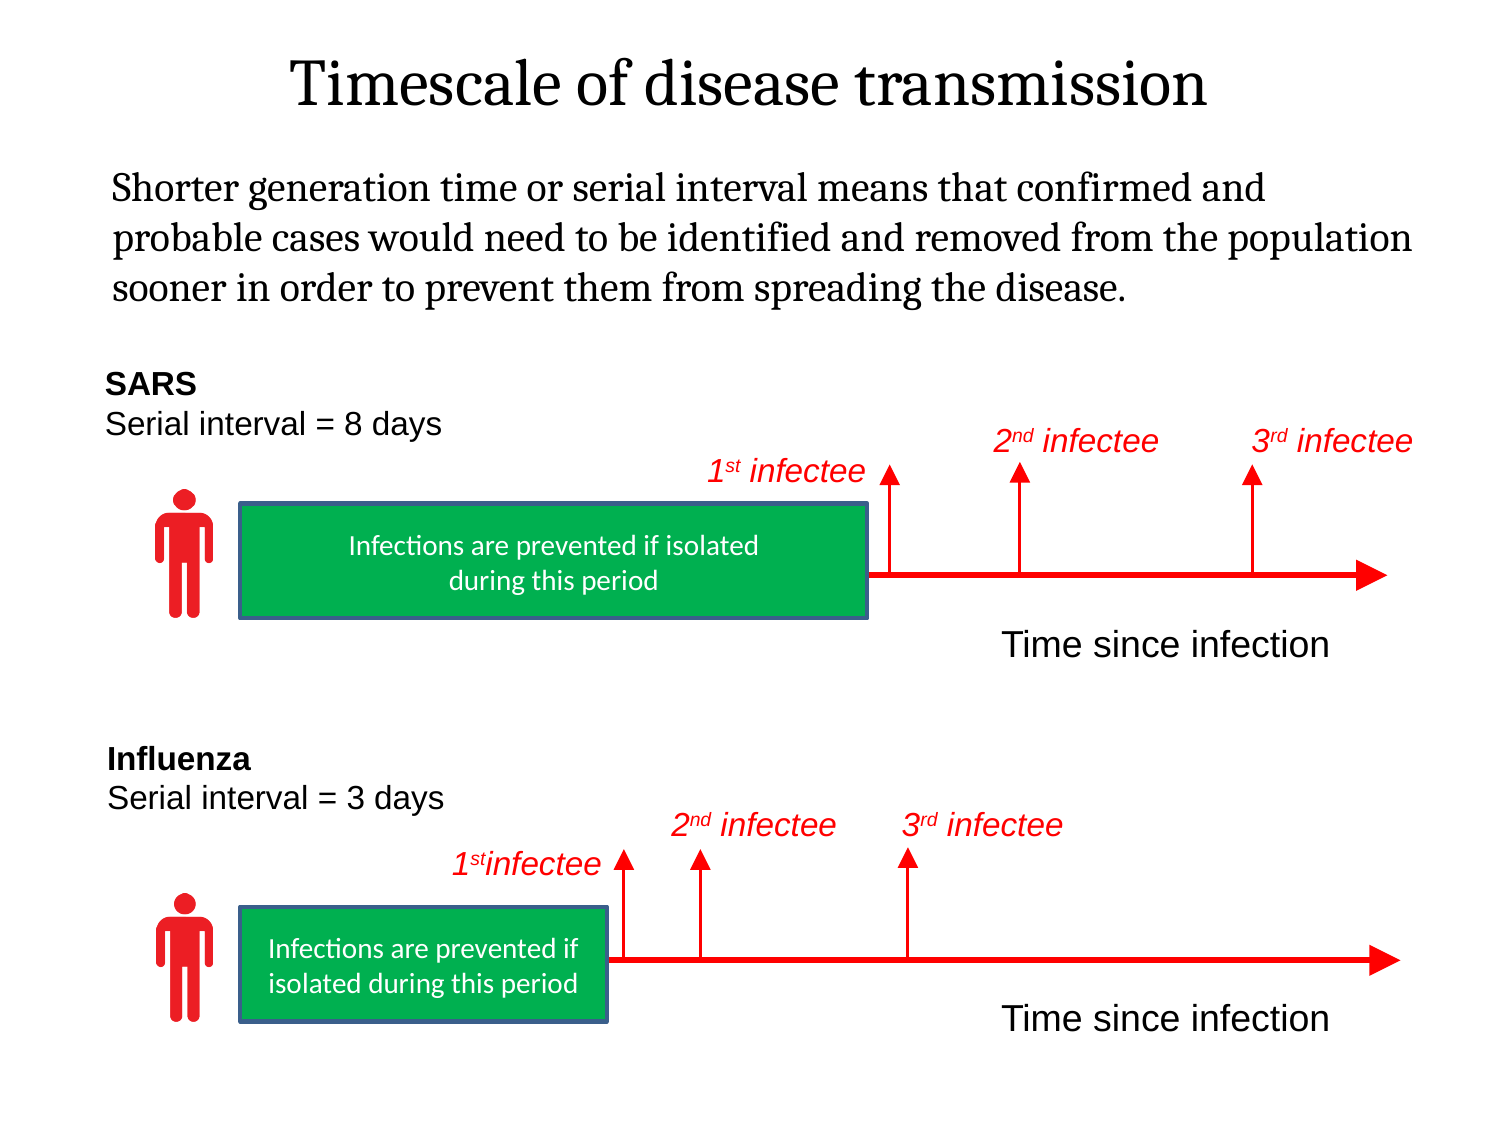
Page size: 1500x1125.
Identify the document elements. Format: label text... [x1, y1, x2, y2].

text_box 1stinfectee [437, 834, 627, 890]
text_box Infections are prevented if isolated during this period [238, 501, 869, 620]
text_box 2nd infectee 3rd infectee [951, 411, 1429, 467]
picture [155, 489, 213, 619]
text_box SARS Serial interval = 8 days [90, 354, 458, 450]
text_box Time since infection [986, 986, 1346, 1047]
text_box 1st infectee [692, 441, 919, 497]
title Shorter generation time or serial interval means that confirmed and probable cases would need to be identified and removed from the population sooner in order to prevent them from spreading the disease. [97, 156, 1436, 374]
text_box 2nd infectee 3rd infectee [656, 795, 1079, 851]
text_box Infections are prevented if isolated during this period [238, 905, 609, 1024]
text_box Timescale of disease transmission [74, 19, 1425, 138]
text_box Influenza Serial interval = 3 days [92, 729, 461, 824]
picture [155, 892, 213, 1022]
text_box Time since infection [986, 613, 1346, 673]
